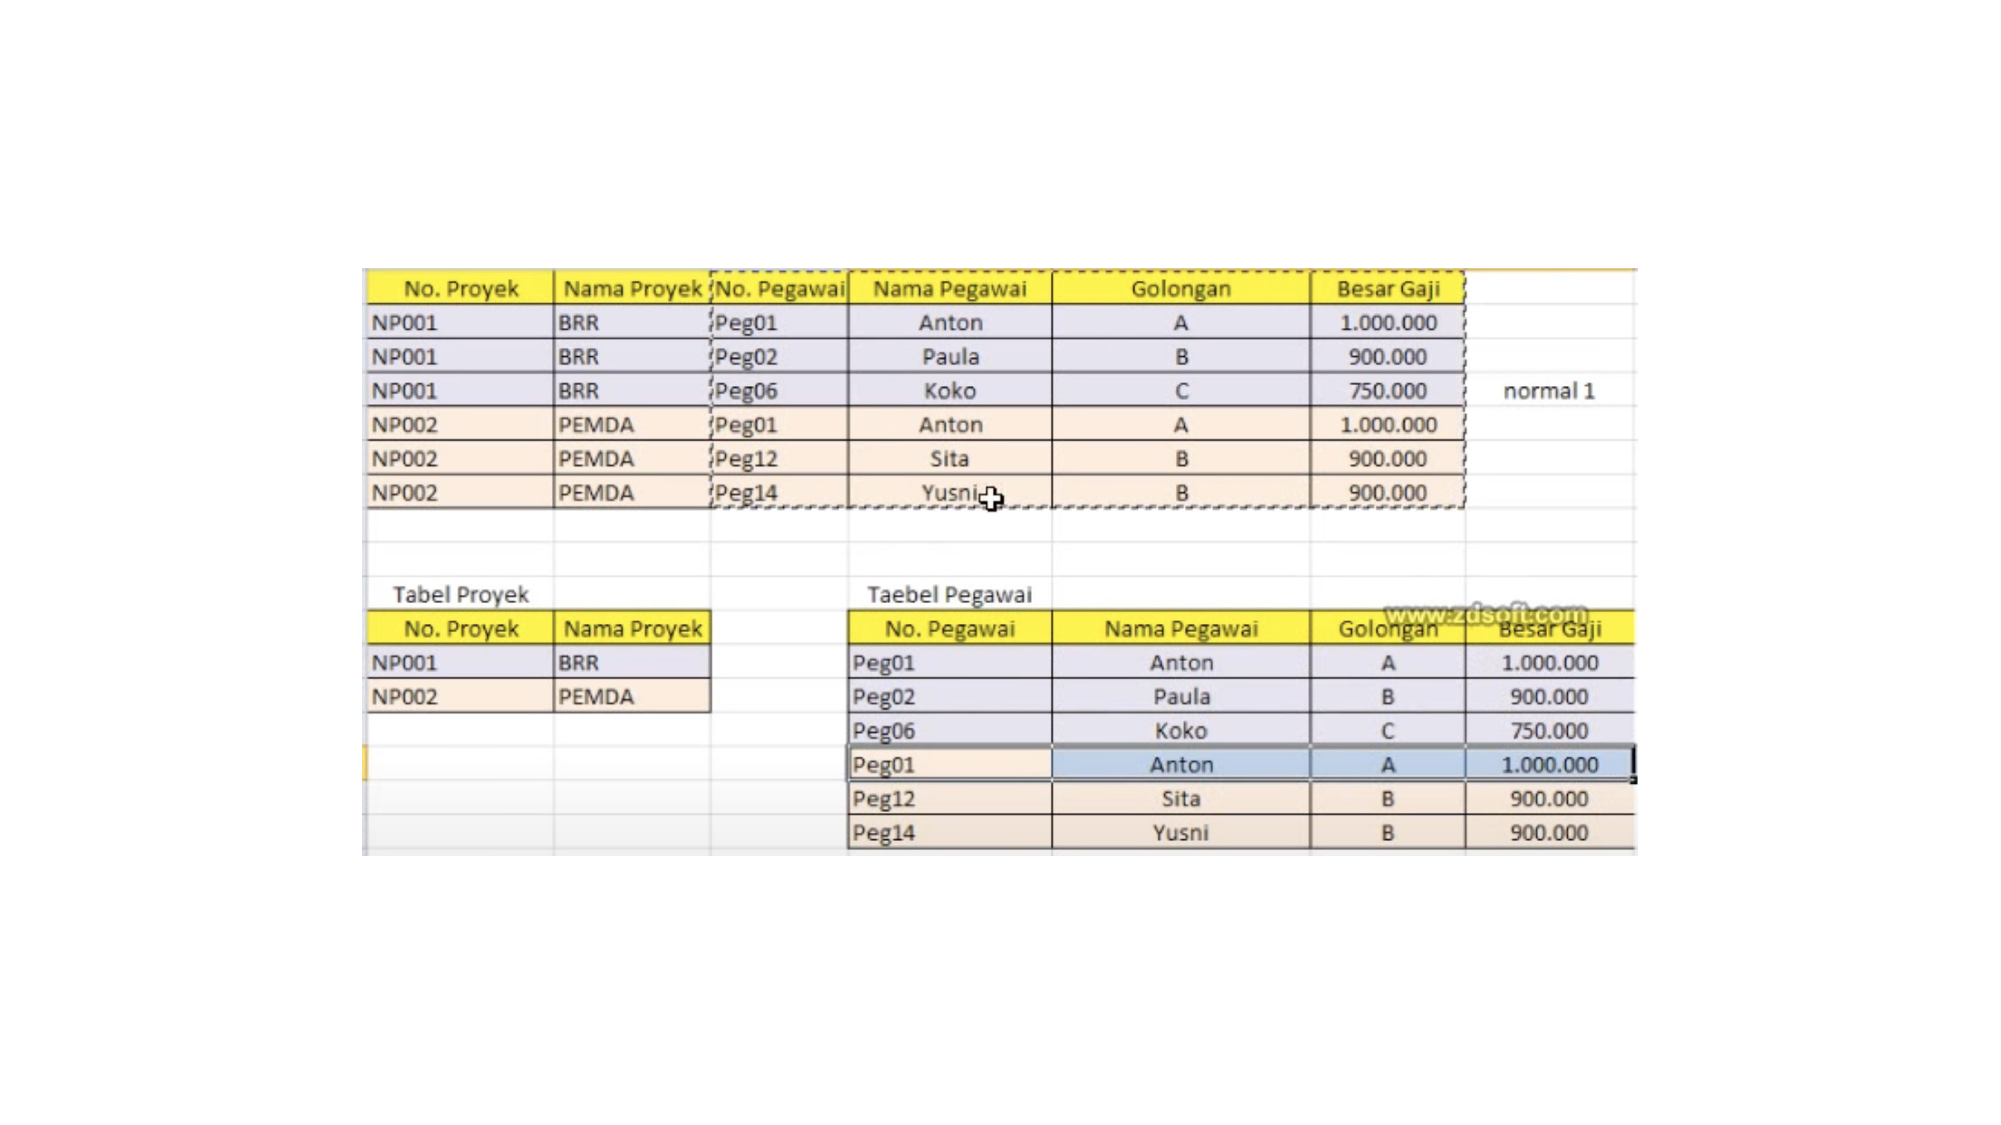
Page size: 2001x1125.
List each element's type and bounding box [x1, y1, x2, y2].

picture [362, 268, 1638, 856]
